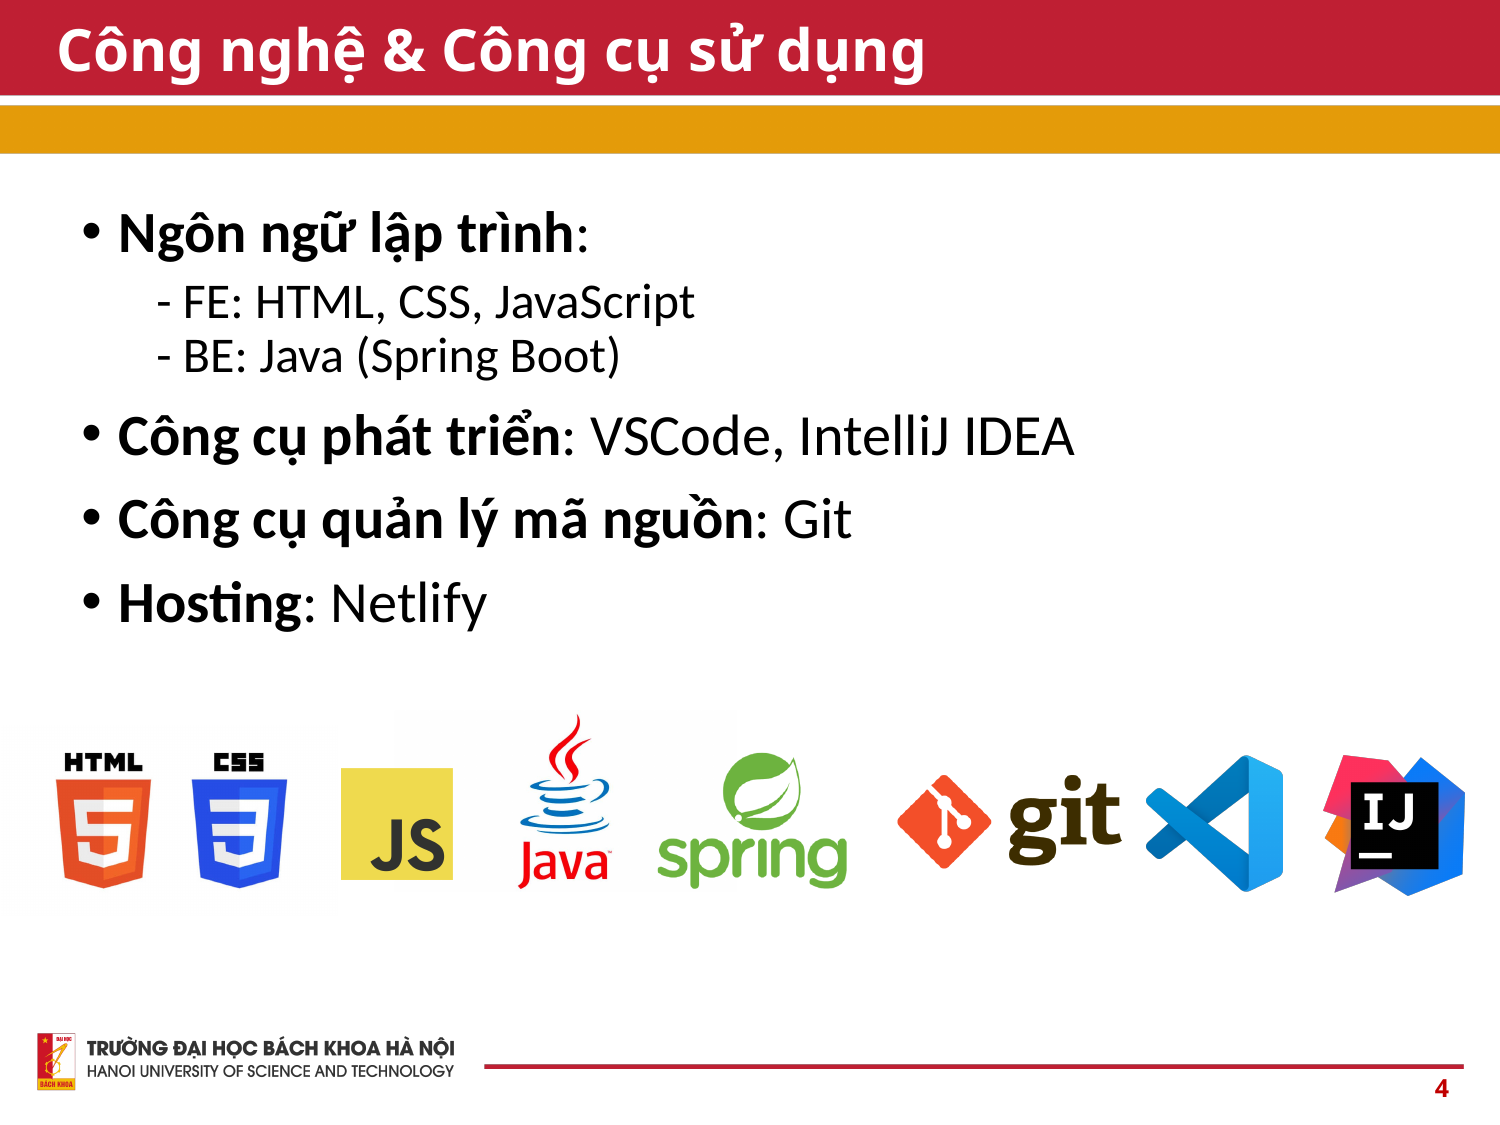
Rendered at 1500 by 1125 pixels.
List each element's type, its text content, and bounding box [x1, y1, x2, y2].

picture [0, 0, 1500, 1125]
slide_number 4 [1126, 1065, 1464, 1125]
title Công nghệ & Công cụ sử dụng [41, 13, 1459, 85]
text_box Ngôn ngữ lập trình: - FE: HTML, CSS, JavaScript - BE: Java (Spring Boot) Công cụ phát triển: VSCode, IntelliJ IDEA Công cụ quản lý mã nguồn: Git Hosting: Netlify [66, 195, 1409, 728]
